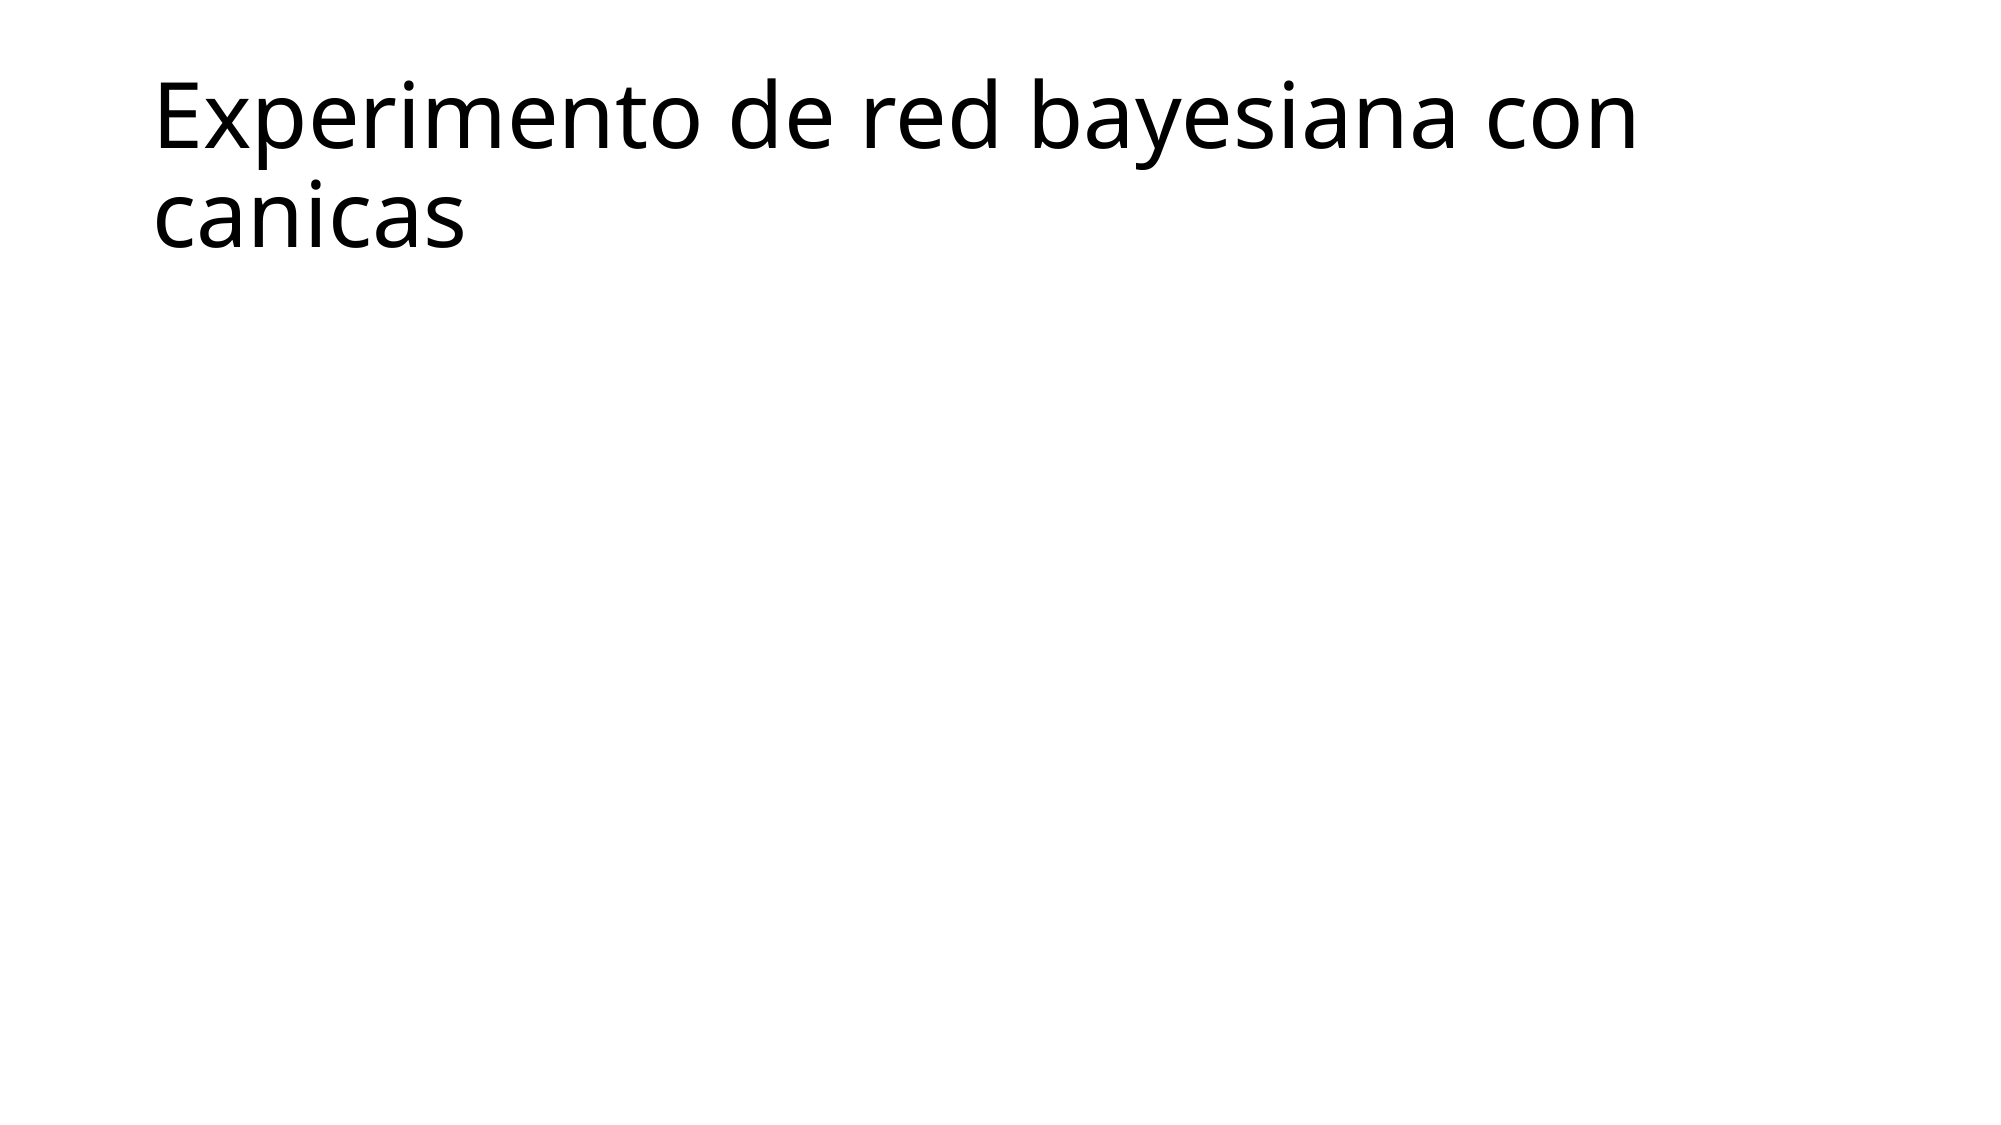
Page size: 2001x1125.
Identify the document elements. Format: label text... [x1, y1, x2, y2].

title Experimento de red bayesiana con canicas [137, 59, 1863, 278]
